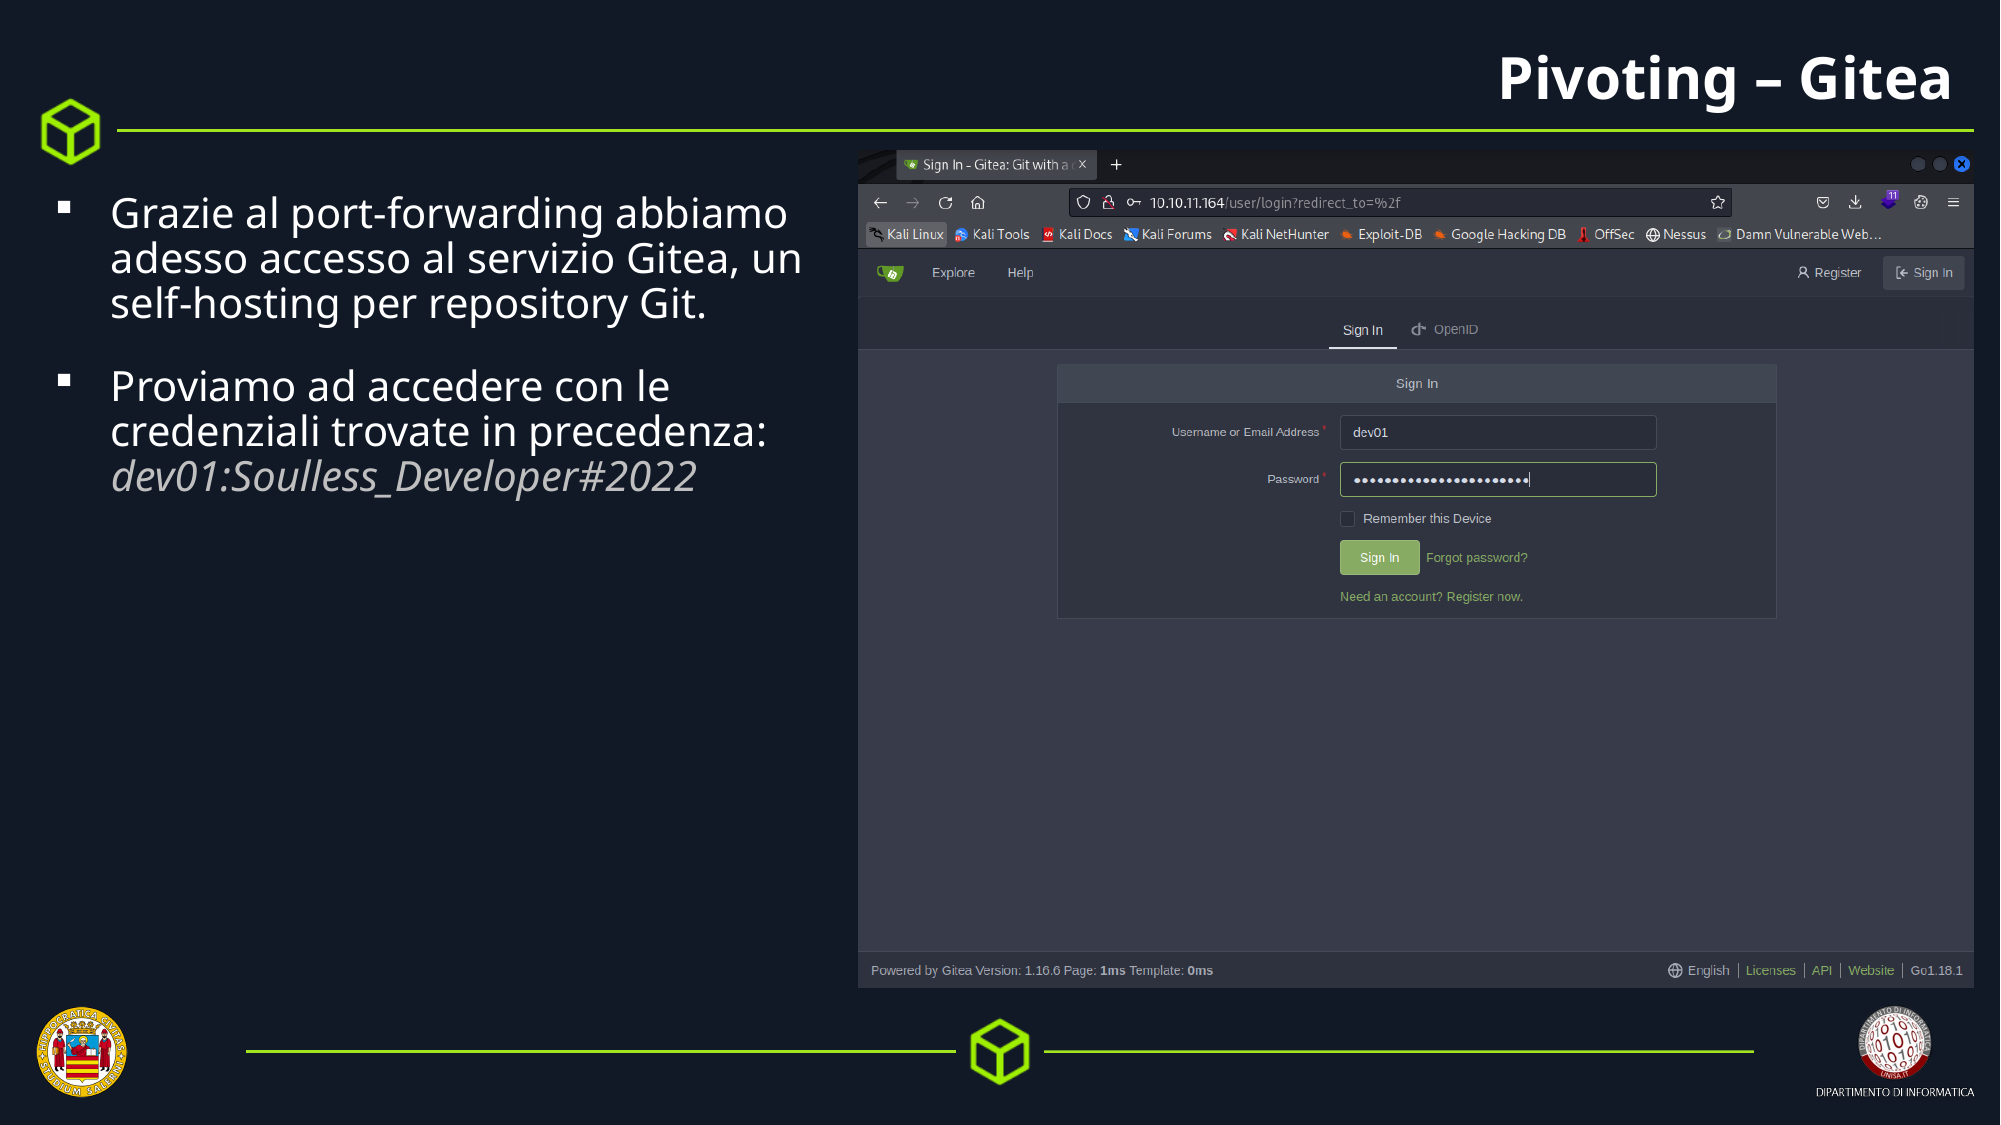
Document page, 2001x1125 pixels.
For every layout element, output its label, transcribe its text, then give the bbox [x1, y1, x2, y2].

picture [34, 1004, 129, 1099]
text_box Grazie al port-forwarding abbiamo adesso accesso al servizio Gitea, un self-hosting per repository Git. Proviamo ad accedere con le credenziali trovate in precedenza: dev01:Soulless_Developer#2022 [34, 173, 850, 995]
picture [1666, 1004, 2000, 1099]
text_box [245, 1010, 1754, 1093]
picture [858, 150, 1975, 988]
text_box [25, 91, 1974, 173]
text_box Pivoting – Gitea [34, 50, 1974, 91]
